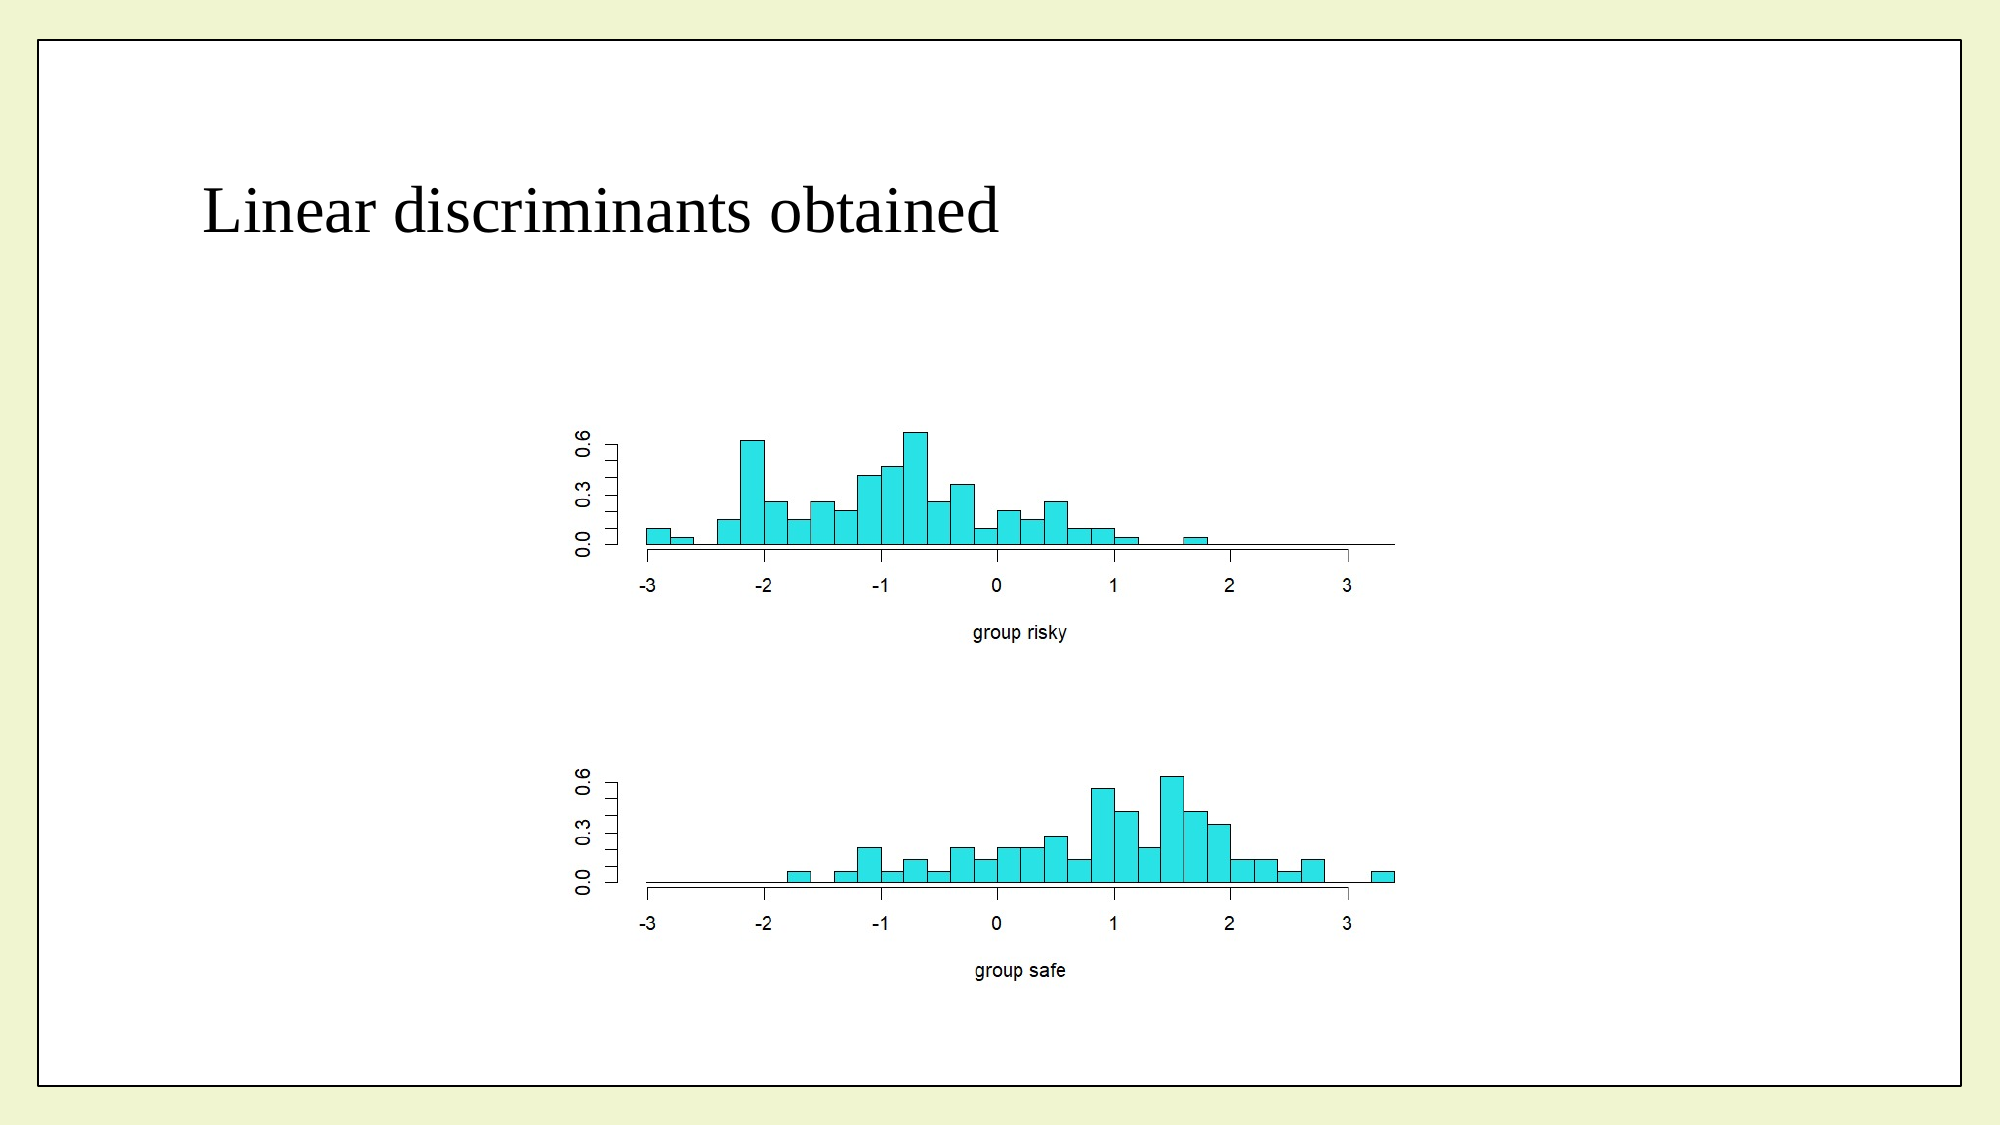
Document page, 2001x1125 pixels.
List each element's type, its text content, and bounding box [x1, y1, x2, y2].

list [521, 330, 1473, 1007]
title Linear discriminants obtained [187, 99, 1808, 323]
